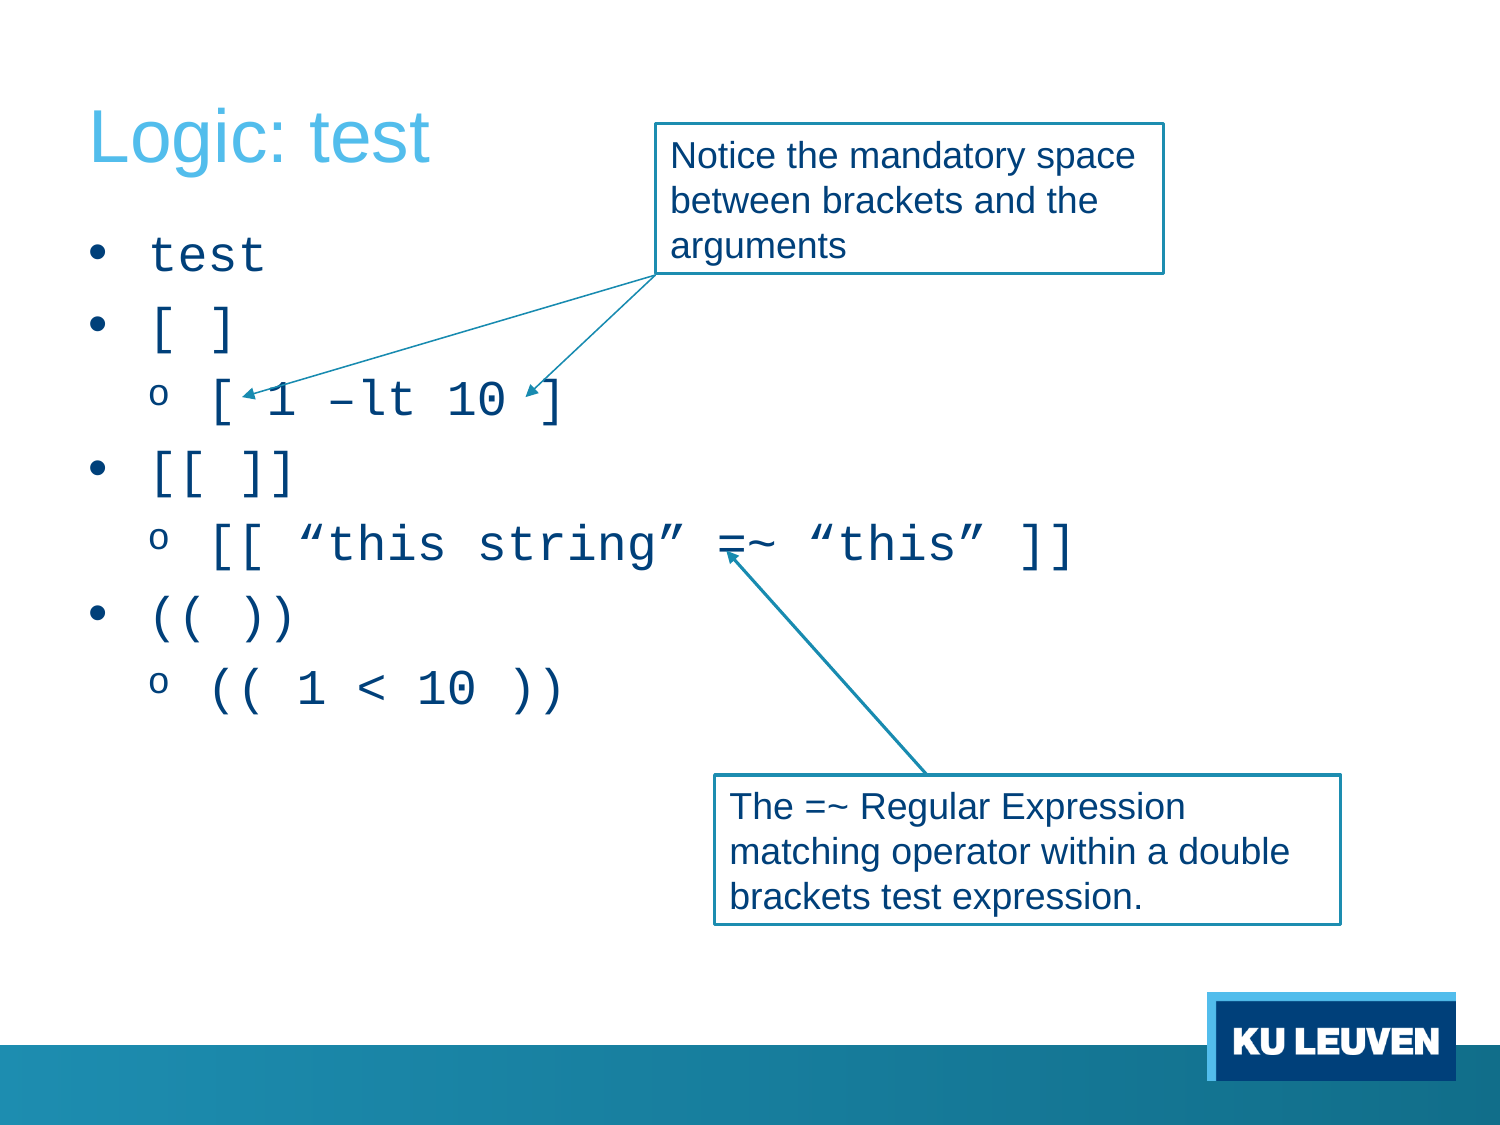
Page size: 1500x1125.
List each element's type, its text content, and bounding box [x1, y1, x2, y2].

list test [ ] [ 1 –lt 10 ] [[ ]] [[ “this string” =~ “this” ]] (( )) (( 1 < 10 )) [88, 221, 1081, 948]
title Logic: test [88, 29, 1456, 178]
picture [1207, 992, 1456, 1081]
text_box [241, 123, 1164, 398]
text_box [714, 550, 1341, 927]
